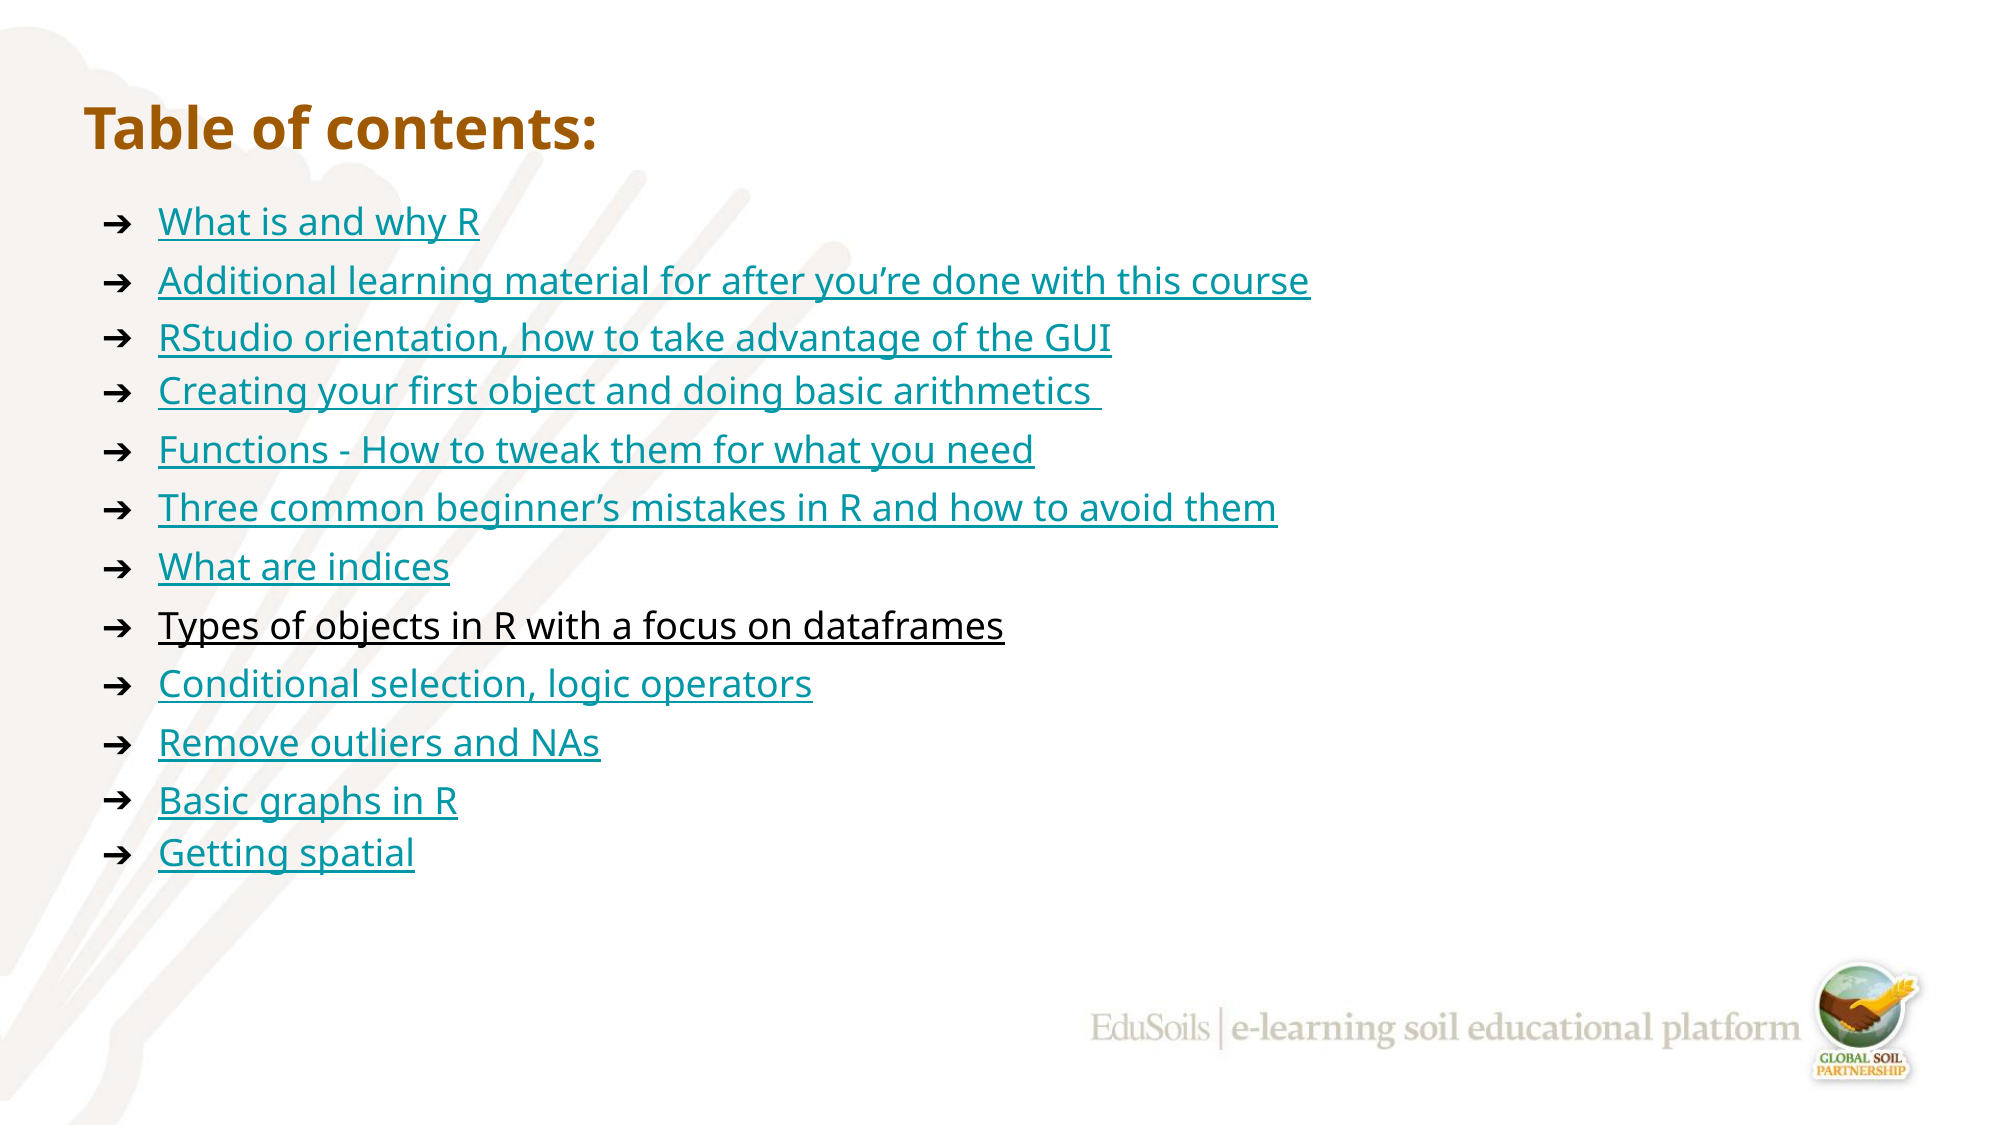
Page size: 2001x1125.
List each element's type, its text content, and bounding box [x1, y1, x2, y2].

picture [0, 0, 2001, 1125]
title Table of contents: [68, 75, 1932, 176]
list What is and why R Additional learning material for after you’re done with this course RStudio orientation, how to take advantage of the GUI Creating your first object and doing basic arithmetics Functions - How to tweak them for what you need Three common beginner’s mistakes in R and how to avoid them What are indices Types of objects in R with a focus on dataframes Conditional selection, logic operators Remove outliers and NAs Basic graphs in R Getting spatial [68, 175, 1669, 1000]
slide_number ‹#› [1853, 1019, 1974, 1106]
